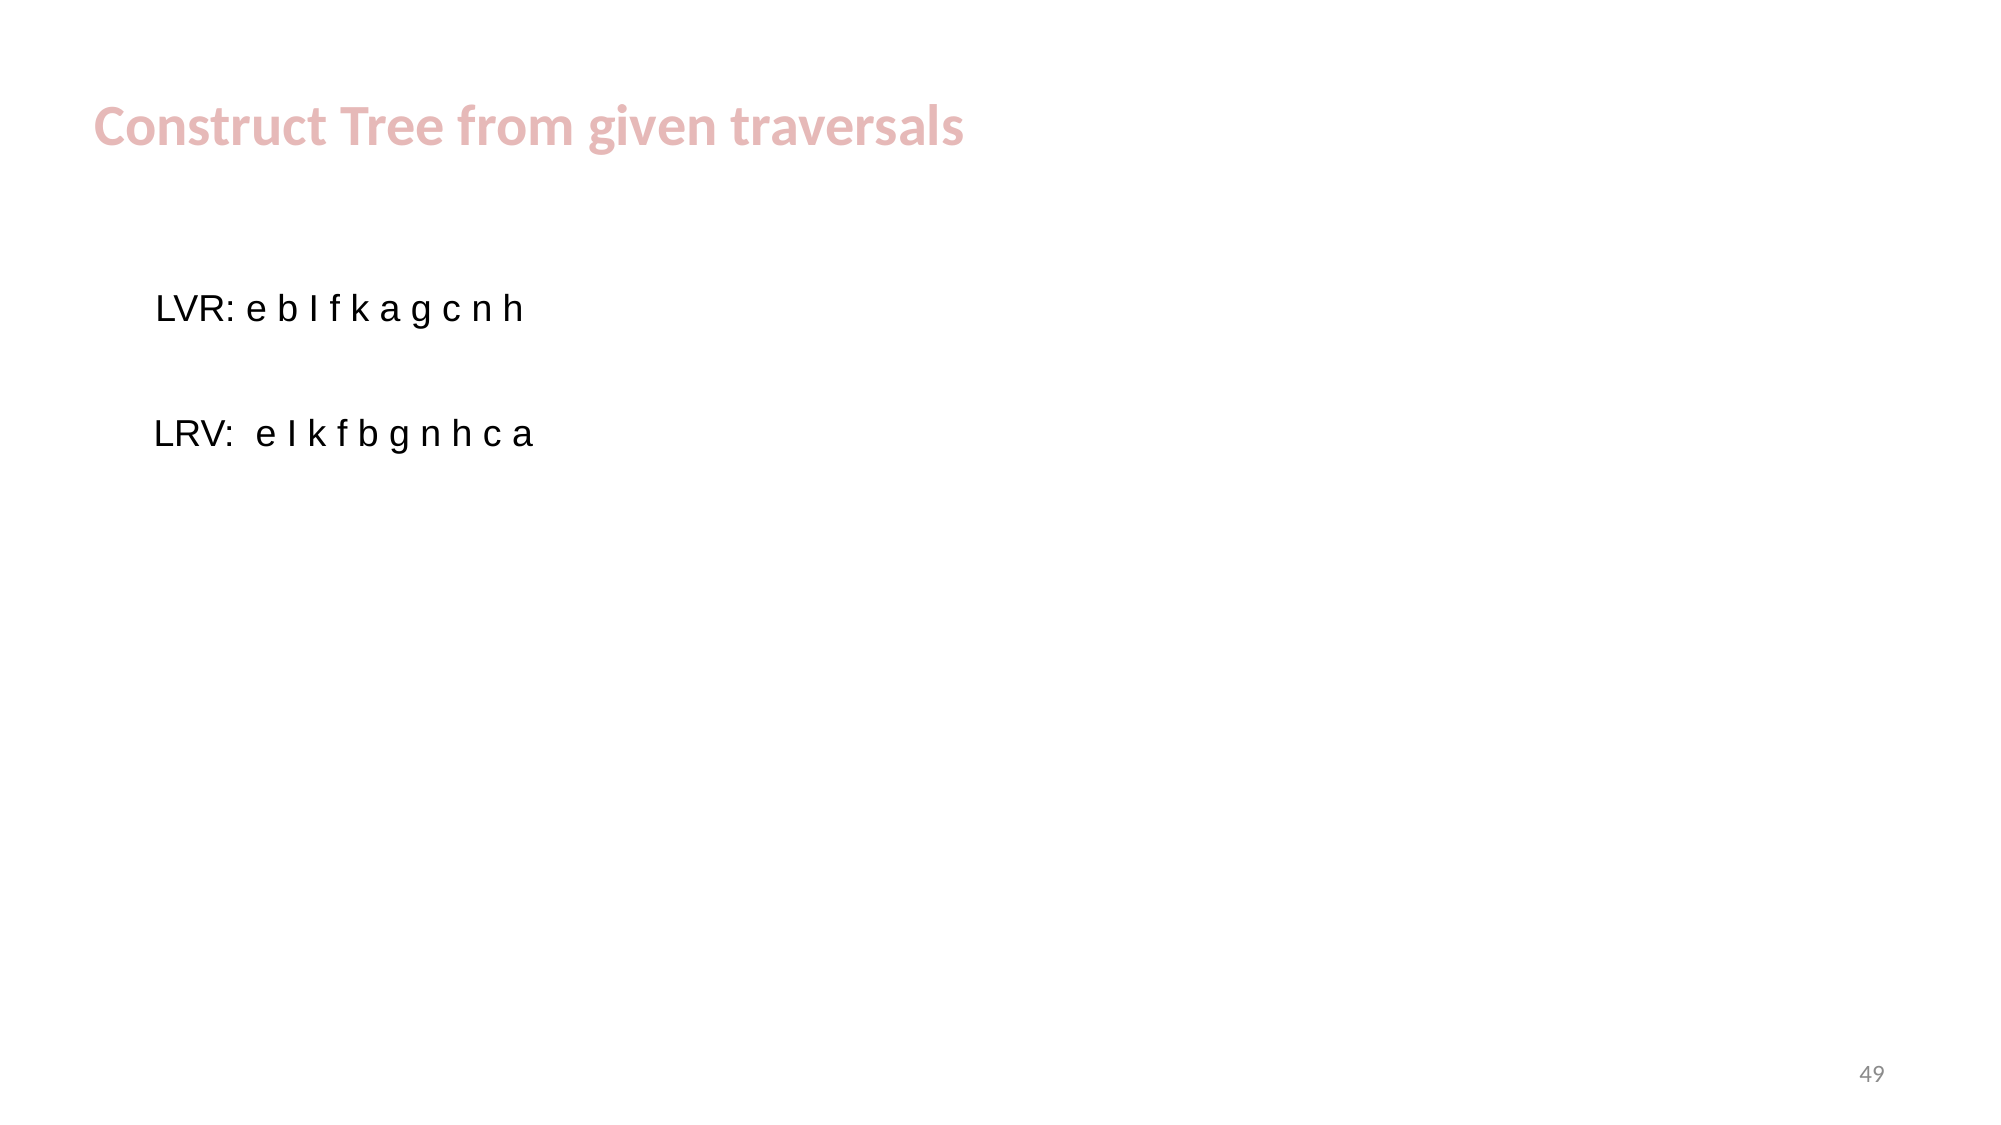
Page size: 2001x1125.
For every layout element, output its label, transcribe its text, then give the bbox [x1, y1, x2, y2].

text_box Construct Tree from given traversals [79, 79, 980, 165]
slide_number 49 [1433, 1042, 1900, 1103]
text_box LRV: e I k f b g n h c a [138, 401, 1139, 507]
text_box LVR: e b I f k a g c n h [140, 276, 539, 337]
